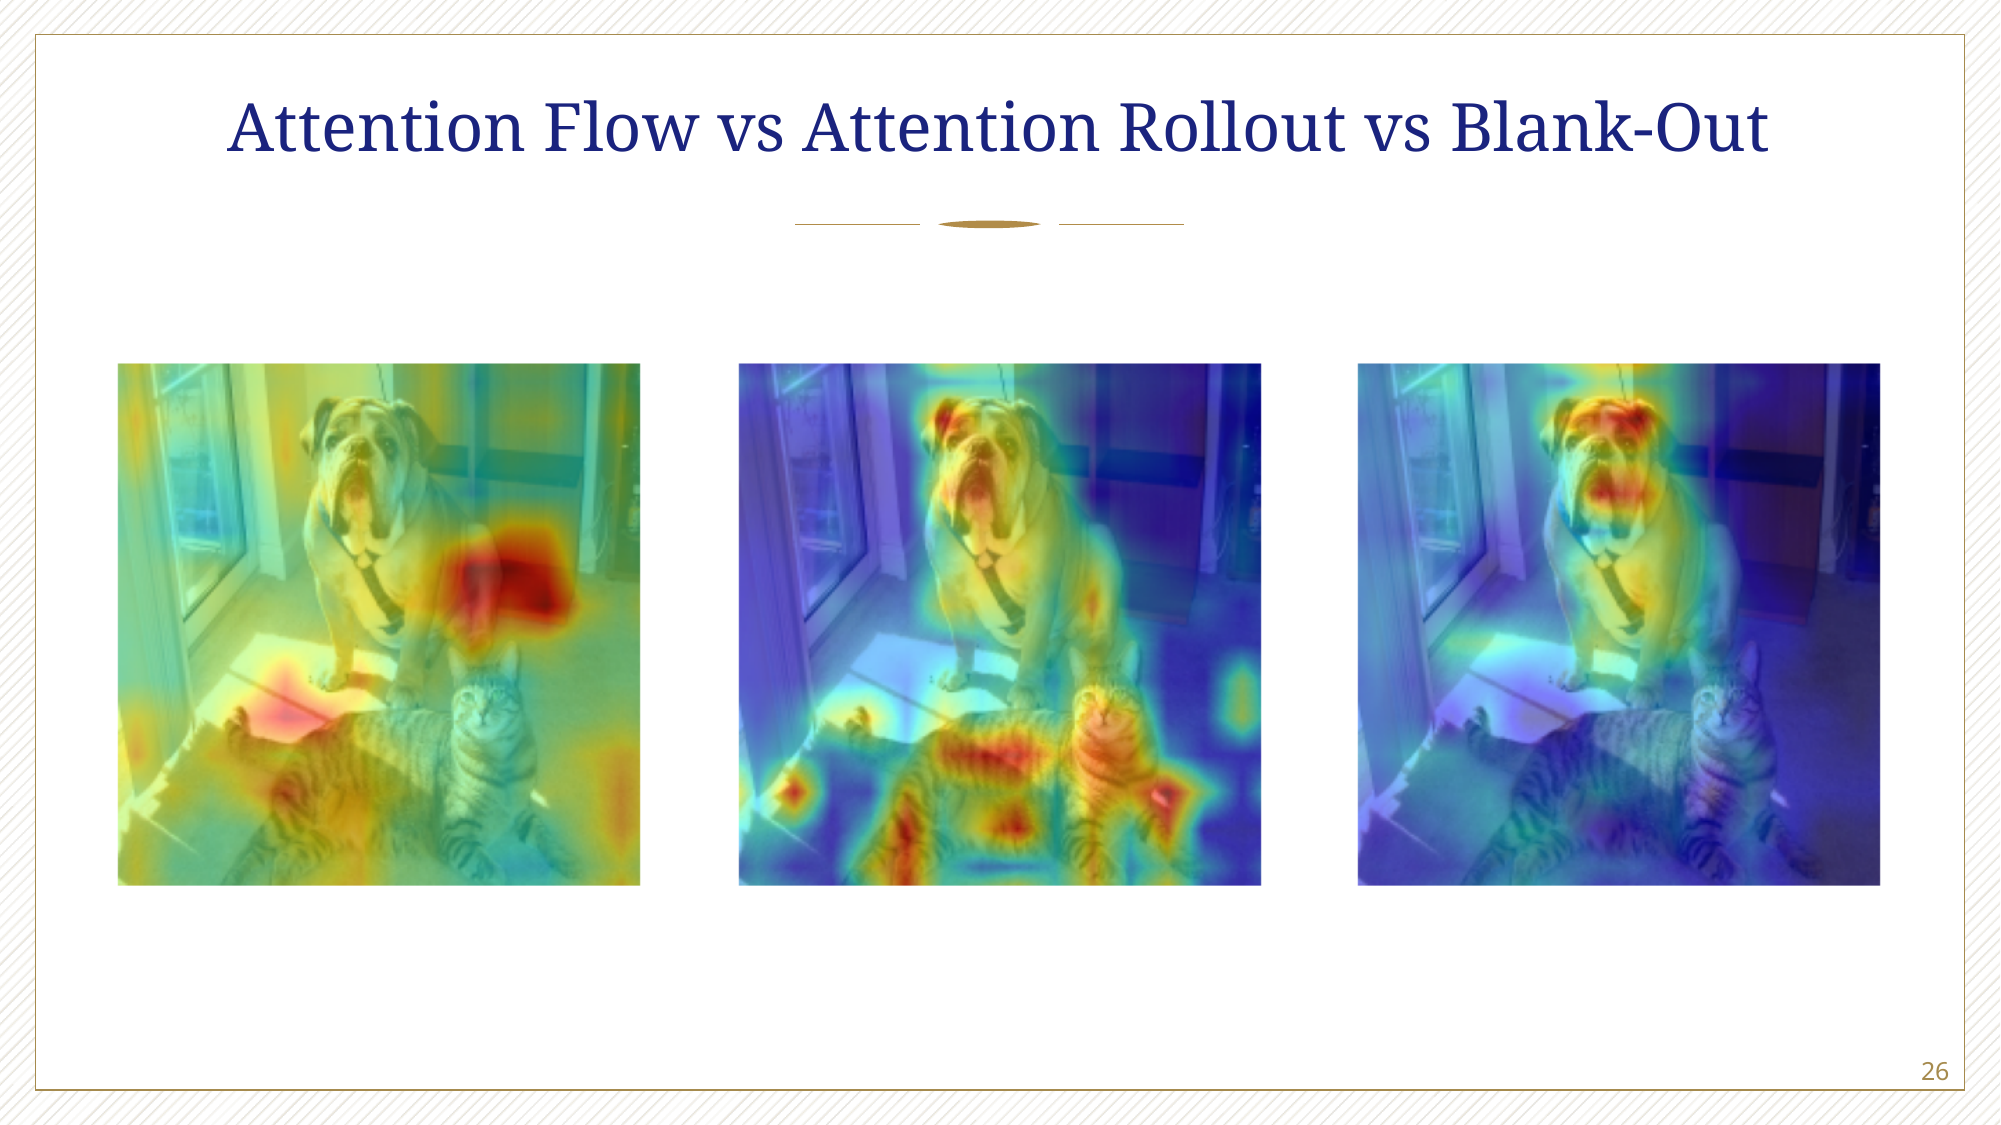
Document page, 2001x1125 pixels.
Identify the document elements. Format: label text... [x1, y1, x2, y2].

picture [0, 0, 2001, 1125]
text_box 26 [1514, 1042, 1965, 1103]
text_box Attention Flow vs Attention Rollout vs Blank-Out [137, 34, 1863, 225]
